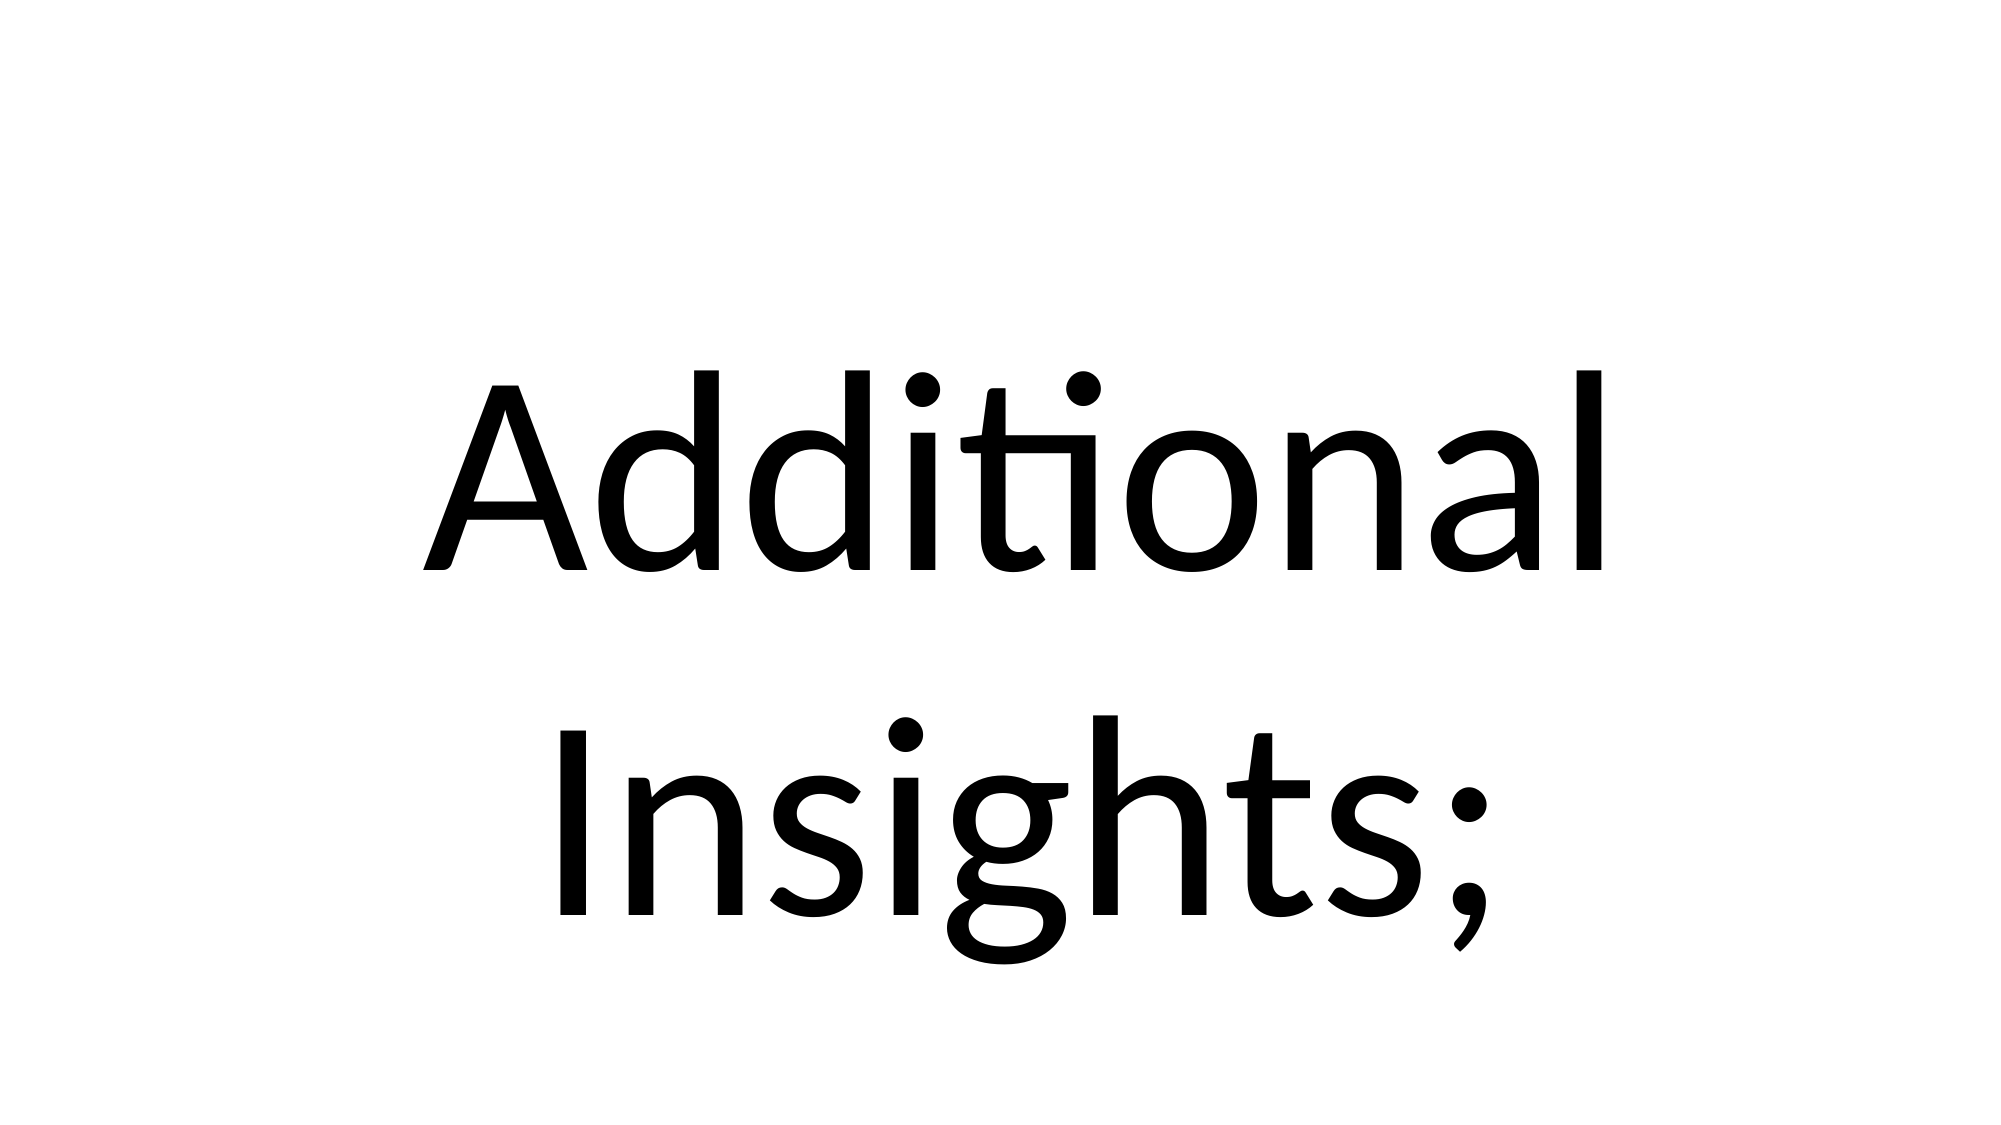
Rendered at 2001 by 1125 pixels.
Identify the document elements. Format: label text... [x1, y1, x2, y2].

text_box Additional Insights; [130, 275, 1916, 980]
